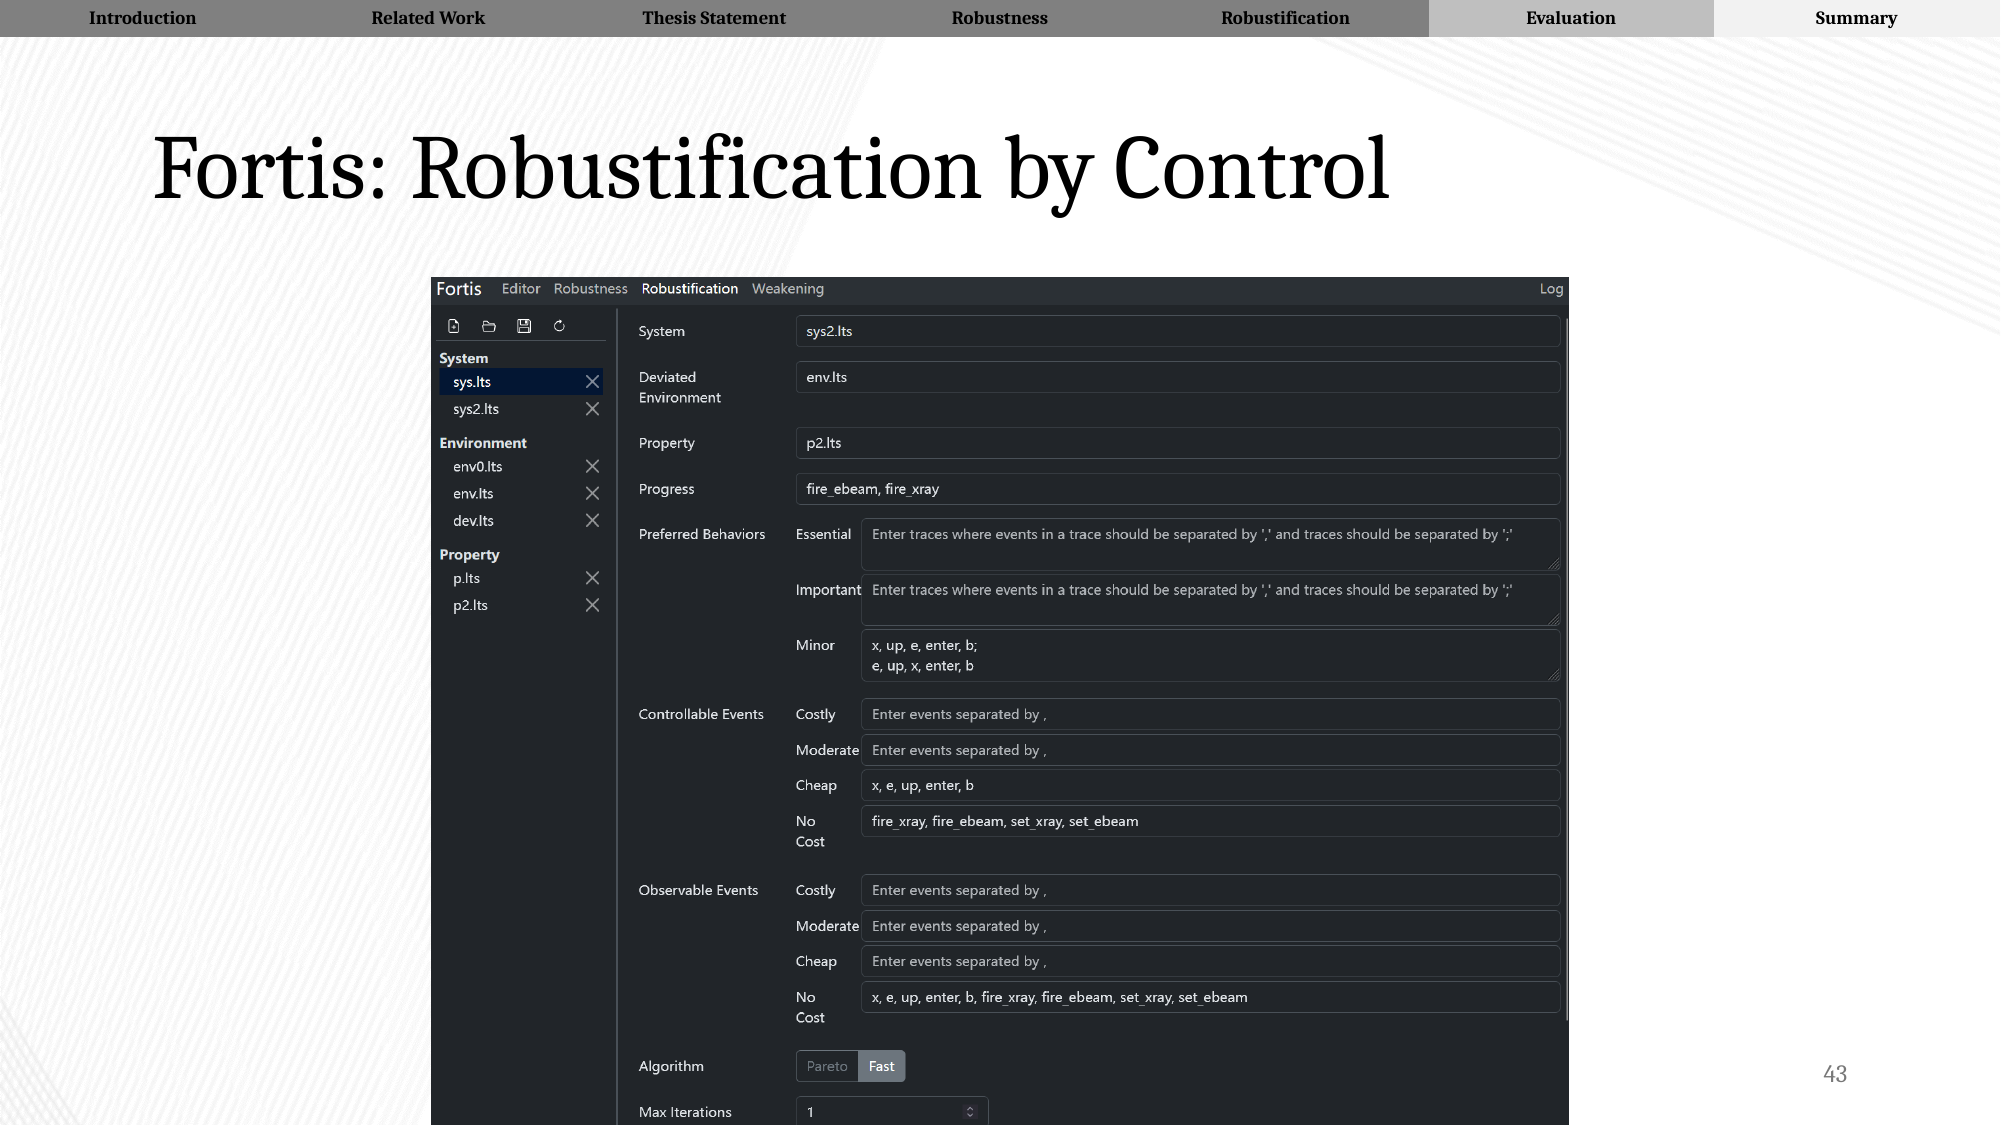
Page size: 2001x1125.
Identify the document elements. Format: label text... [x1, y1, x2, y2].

picture [0, 0, 2001, 1125]
table_header Summary [1714, 0, 2000, 37]
title Fortis: Robustification by Control [137, 59, 1863, 278]
table_header Evaluation [1429, 0, 1714, 37]
table_header Robustification [1143, 0, 1429, 37]
table_header Related Work [286, 0, 571, 37]
table_header Thesis Statement [571, 0, 857, 37]
table_header Introduction [0, 0, 286, 37]
slide_number 43 [1569, 1042, 1863, 1103]
table_header Robustness [857, 0, 1143, 37]
